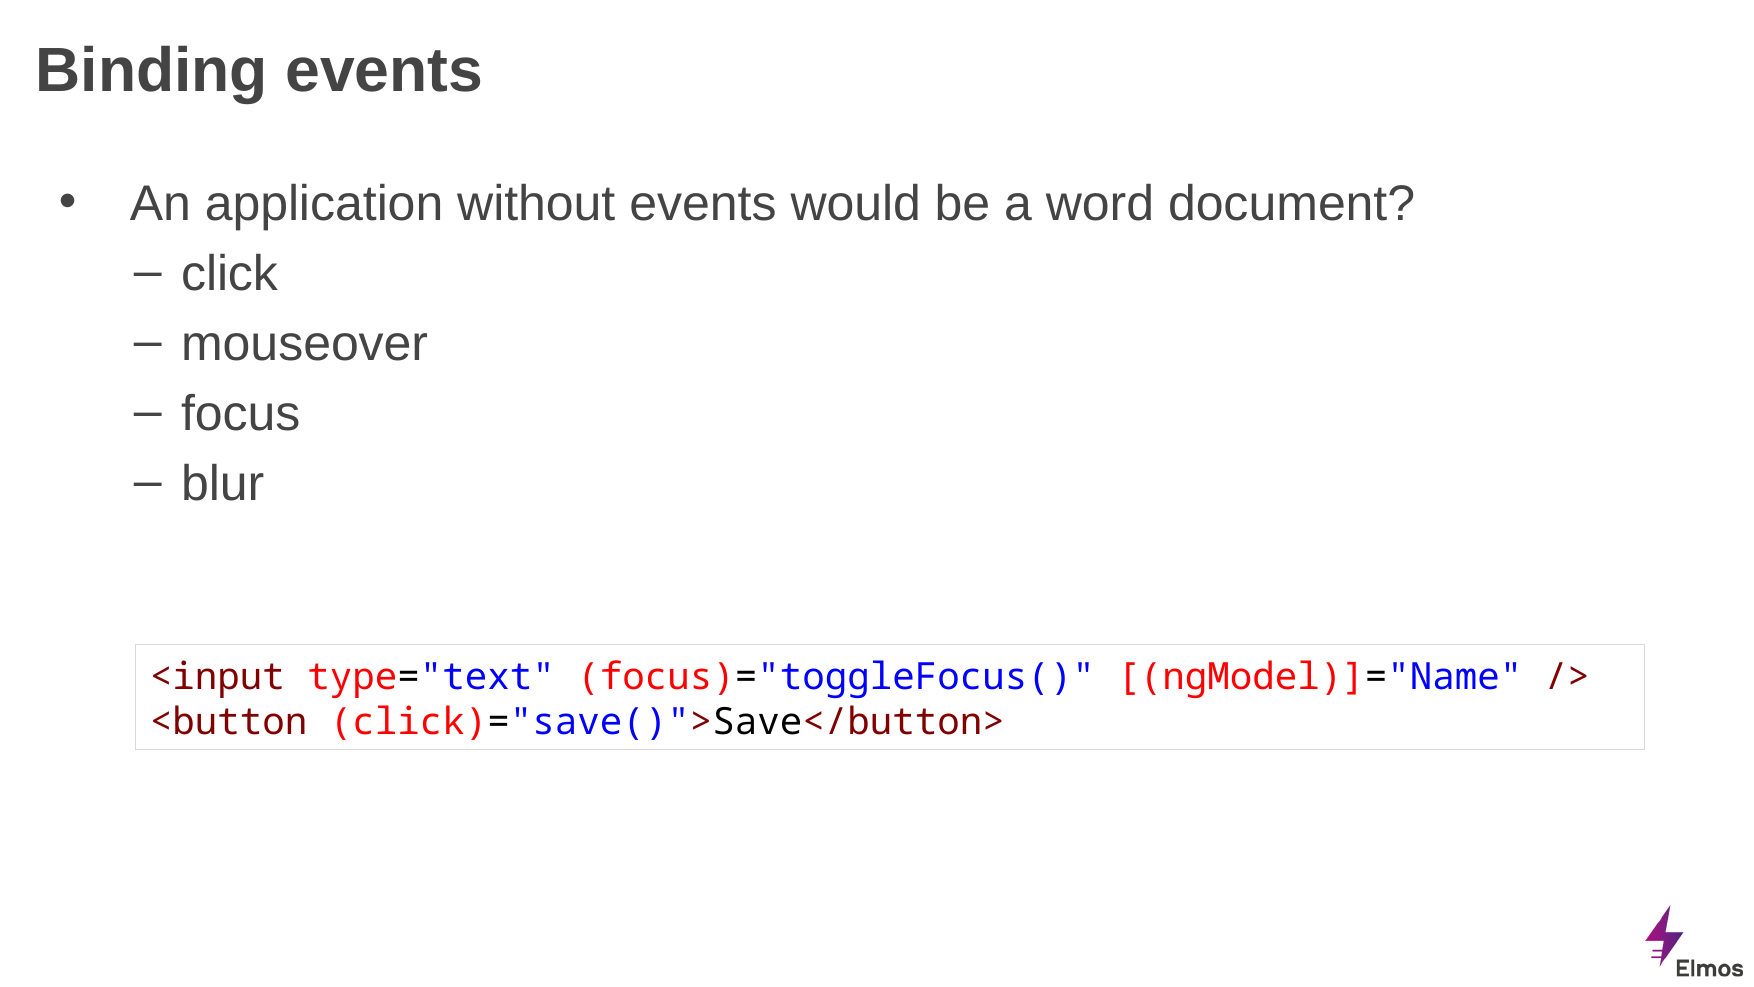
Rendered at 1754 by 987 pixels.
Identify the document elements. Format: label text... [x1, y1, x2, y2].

list An application without events would be a word document? click mouseover focus blur [59, 170, 1721, 958]
title Binding events [35, 29, 1721, 133]
picture [1645, 905, 1743, 977]
text_box <input type="text" (focus)="toggleFocus()" [(ngModel)]="Name" /> <button (click)="save()">Save</button> [135, 644, 1645, 750]
